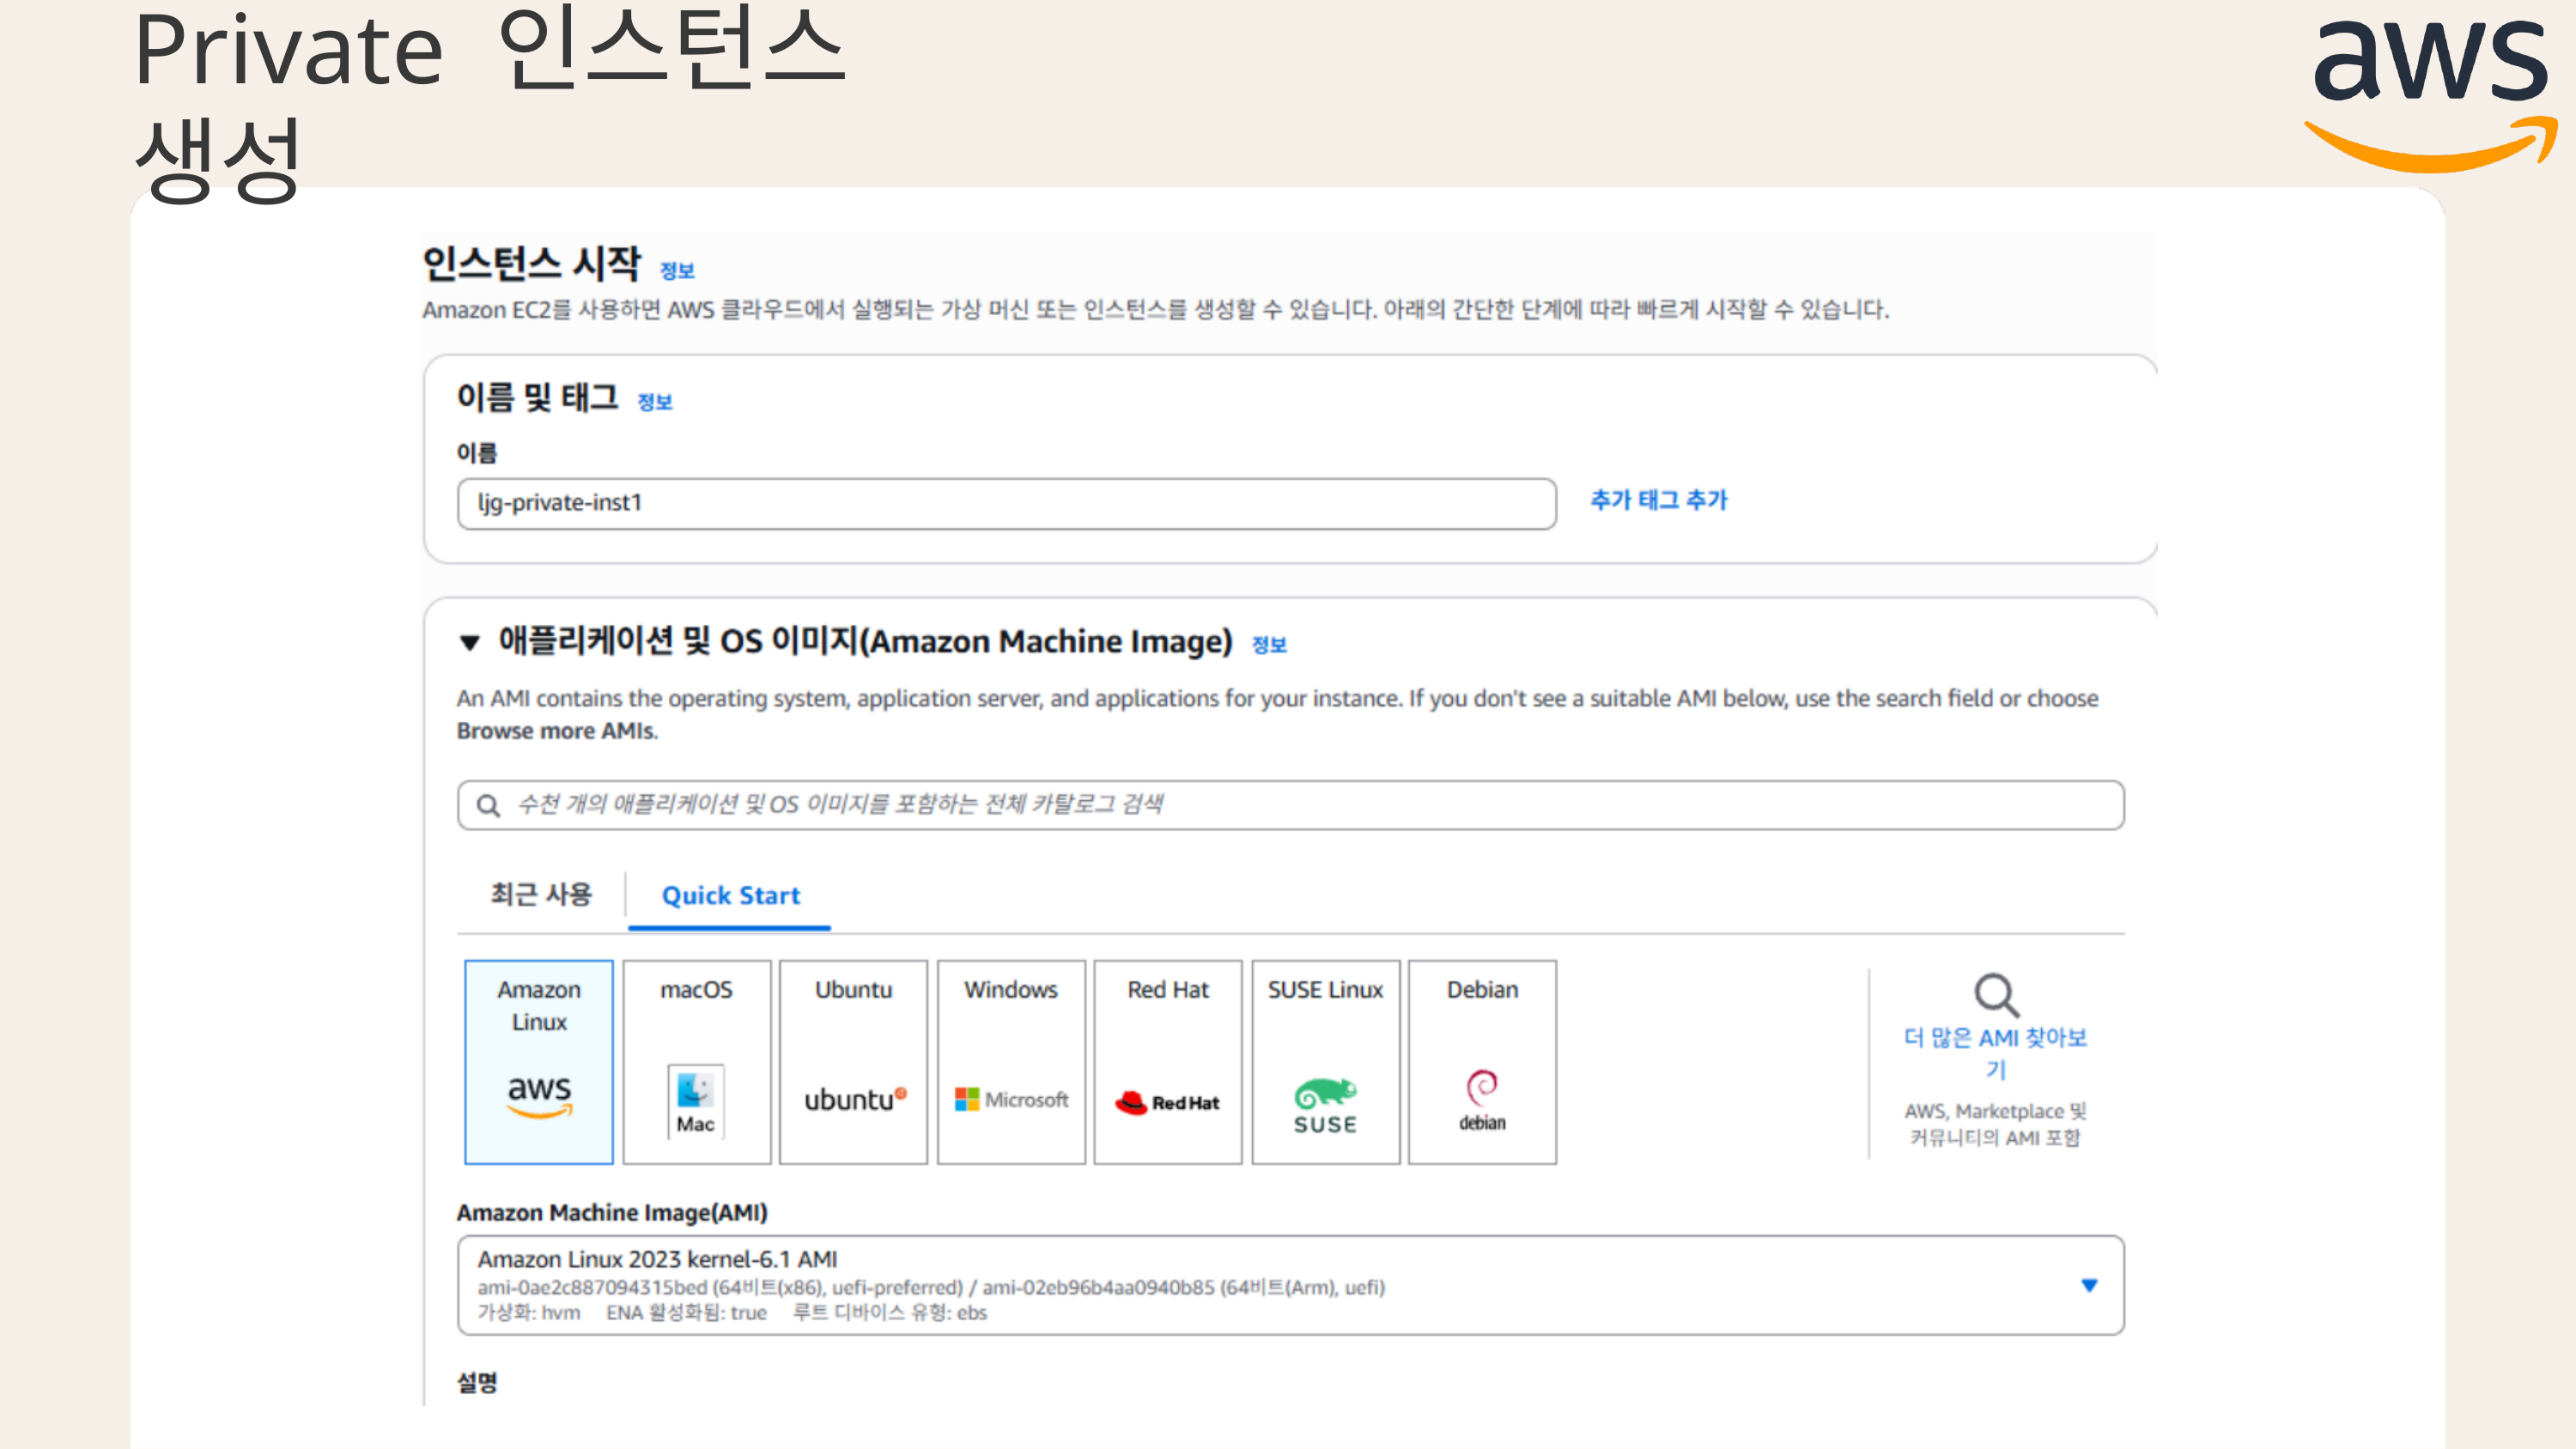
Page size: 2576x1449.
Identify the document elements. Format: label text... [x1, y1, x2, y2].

text_box Private 인스턴스 생성 [131, 39, 1035, 173]
picture [130, 187, 2446, 1449]
picture [2301, 21, 2561, 174]
